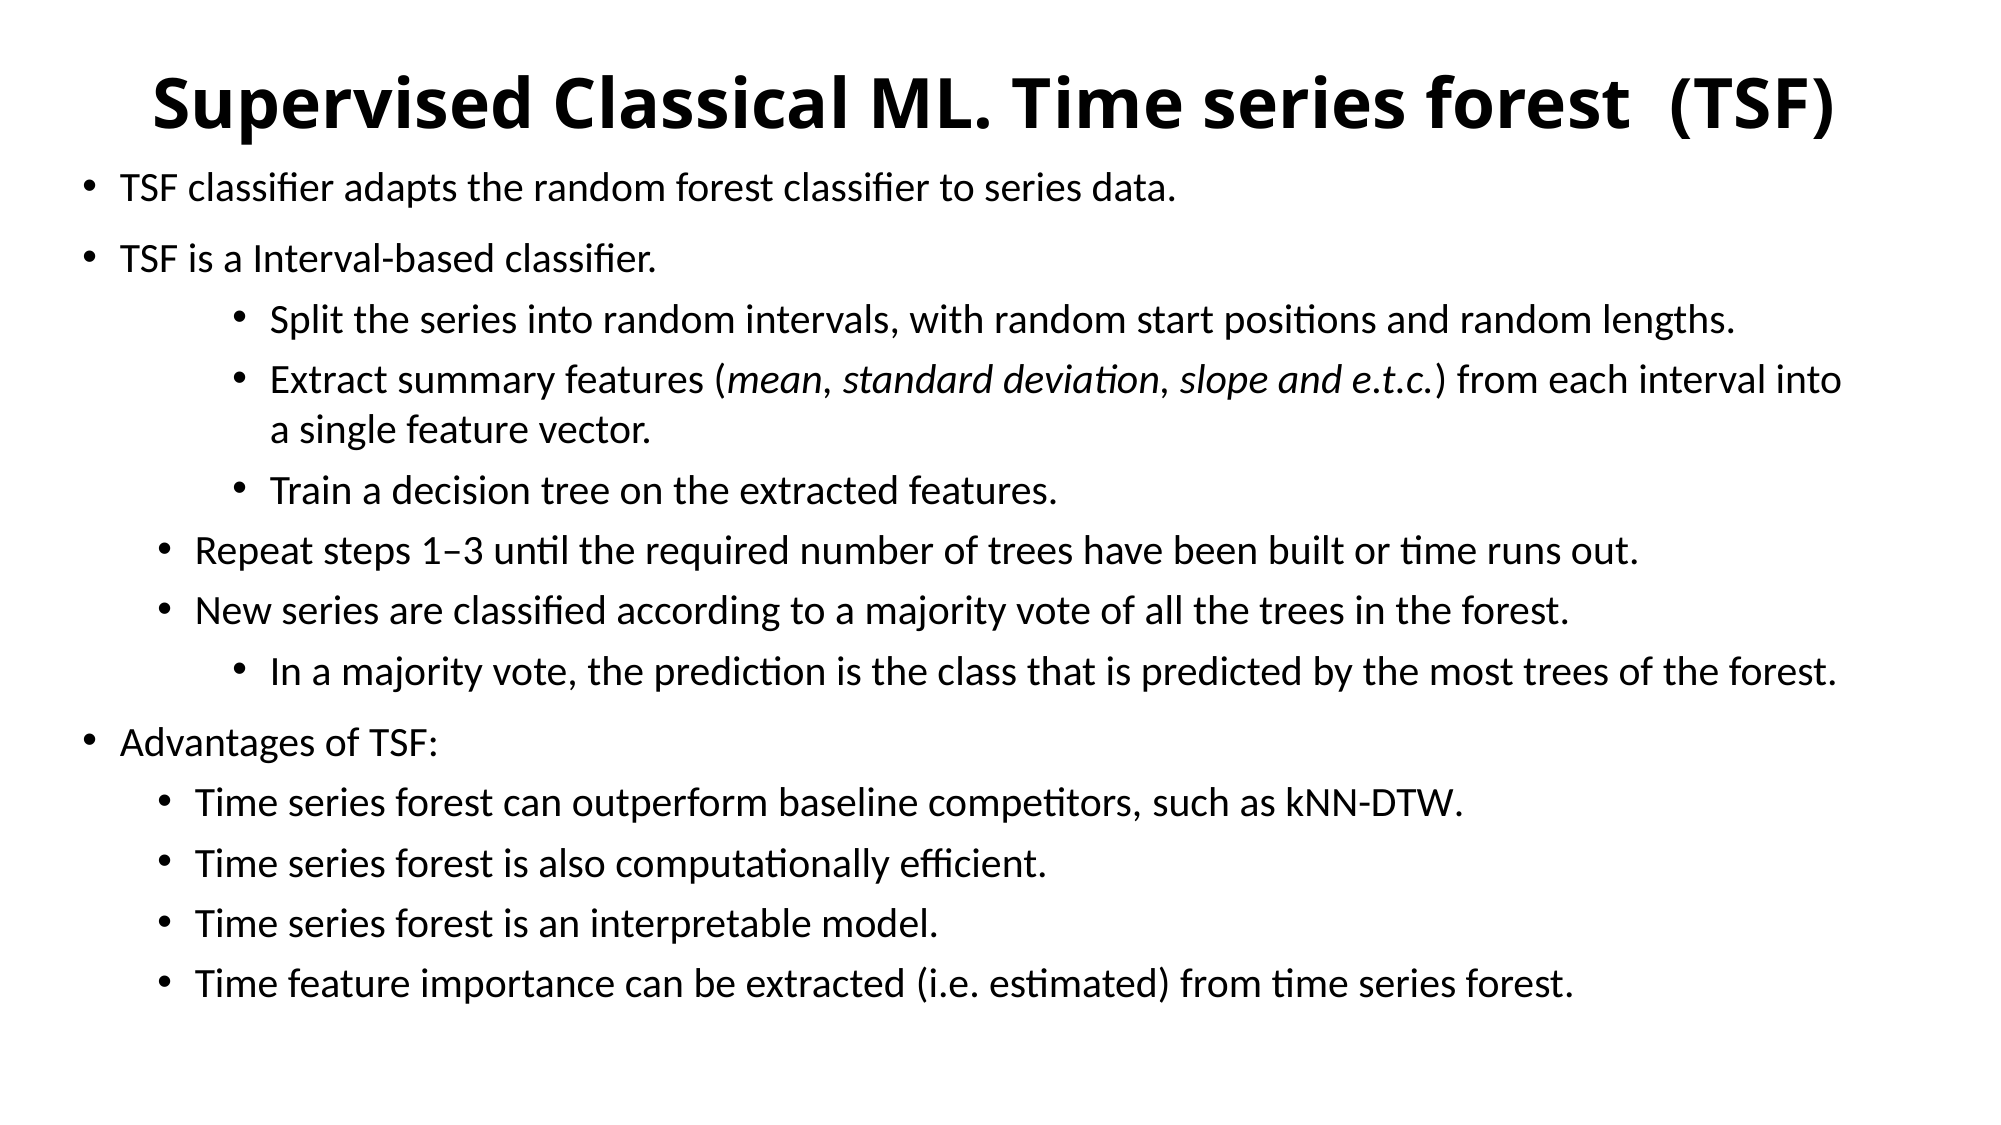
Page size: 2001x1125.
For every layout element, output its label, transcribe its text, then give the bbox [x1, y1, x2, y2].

title Supervised Classical ML. Time series forest (TSF) [137, 59, 1863, 152]
list TSF classifier adapts the random forest classifier to series data. TSF is a Interval-based classifier. Split the series into random intervals, with random start positions and random lengths. Extract summary features (mean, standard deviation, slope and e.t.c.) from each interval into a single feature vector. Train a decision tree on the extracted features. Repeat steps 1–3 until the required number of trees have been built or time runs out. New series are classified according to a majority vote of all the trees in the forest. In a majority vote, the prediction is the class that is predicted by the most trees of the forest. Advantages of TSF: Time series forest can outperform baseline competitors, such as kNN-DTW. Time series forest is also computationally efficient. Time series forest is an interpretable model. Time feature importance can be extracted (i.e. estimated) from time series forest. [67, 152, 1863, 1014]
